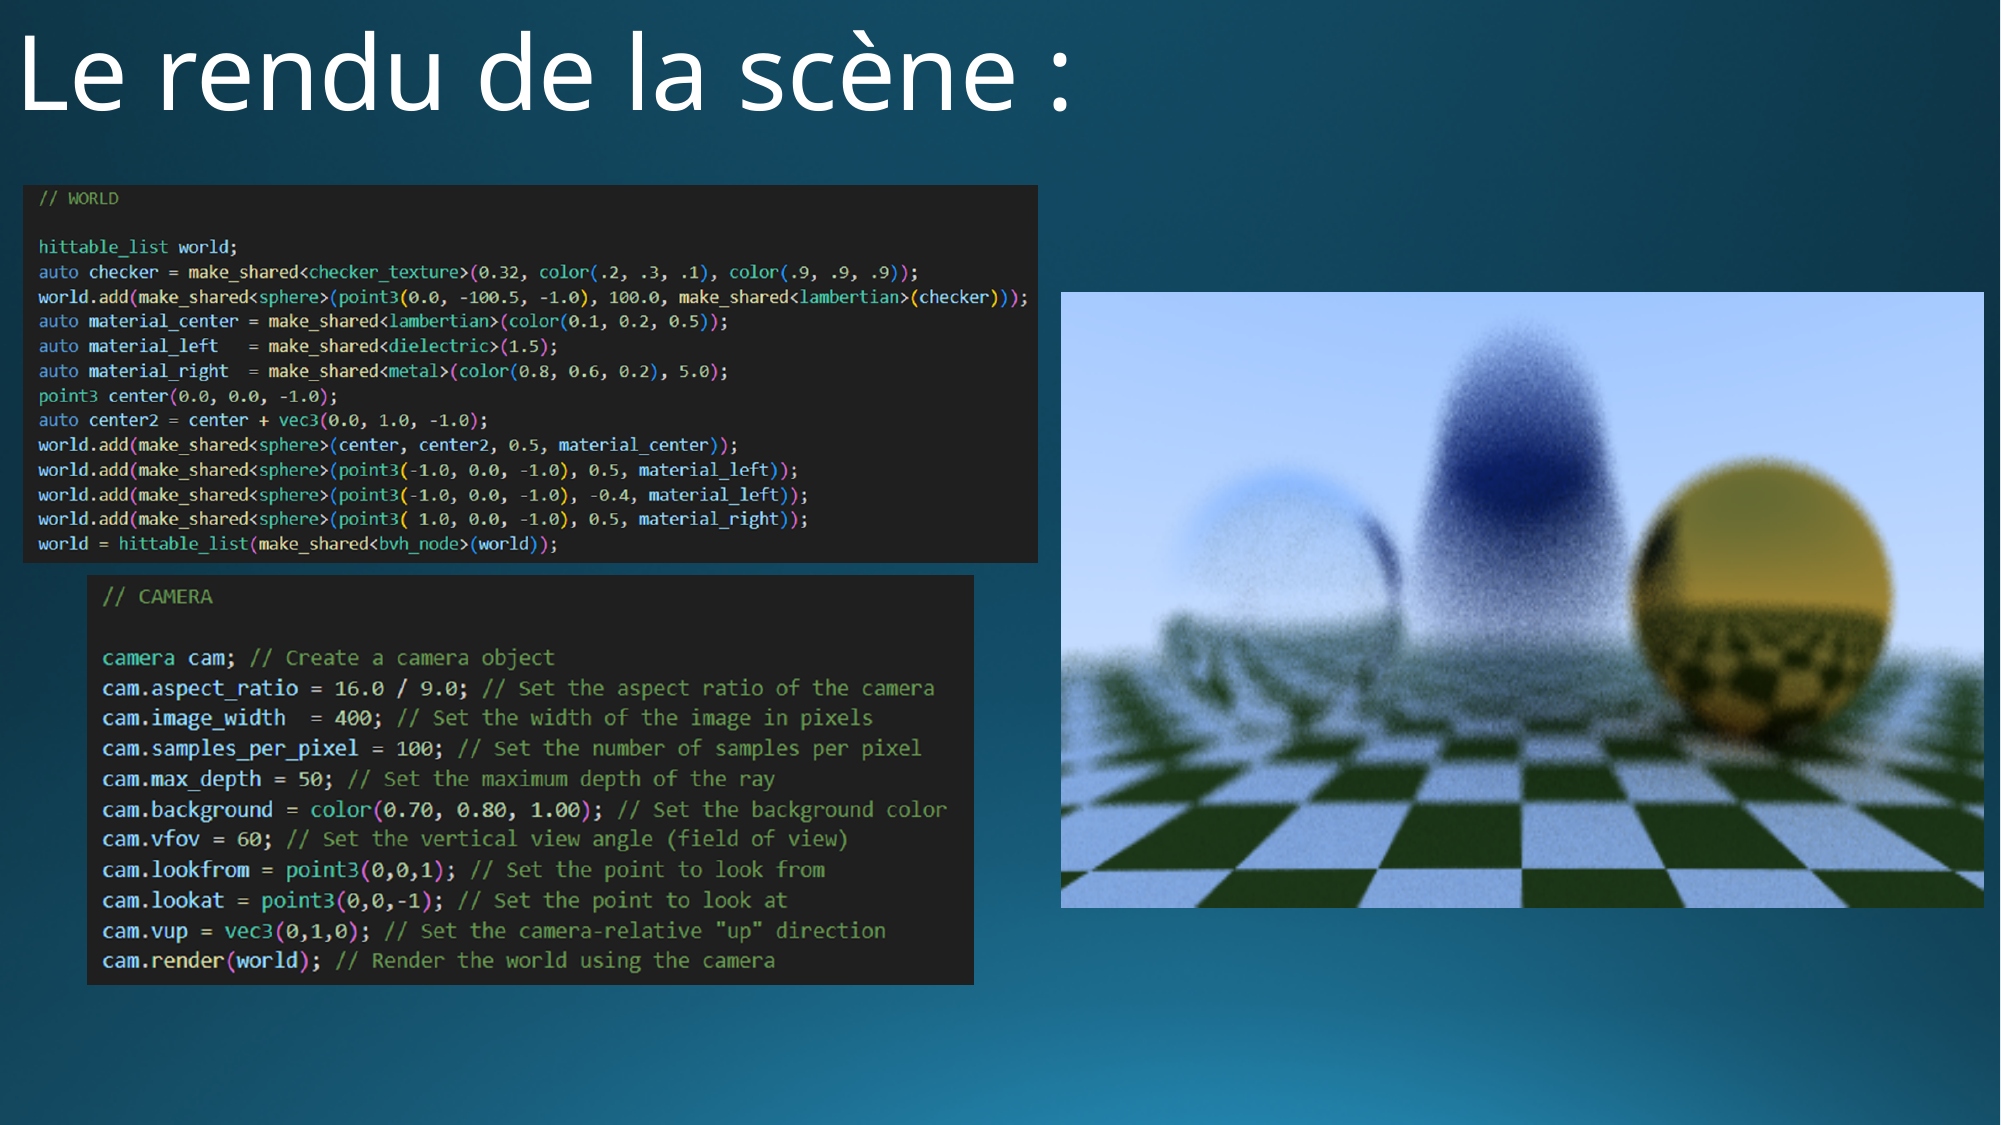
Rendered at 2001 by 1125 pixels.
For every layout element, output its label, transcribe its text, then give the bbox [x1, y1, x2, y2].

title Le rendu de la scène : [0, 0, 1725, 186]
picture [0, 0, 2001, 1125]
